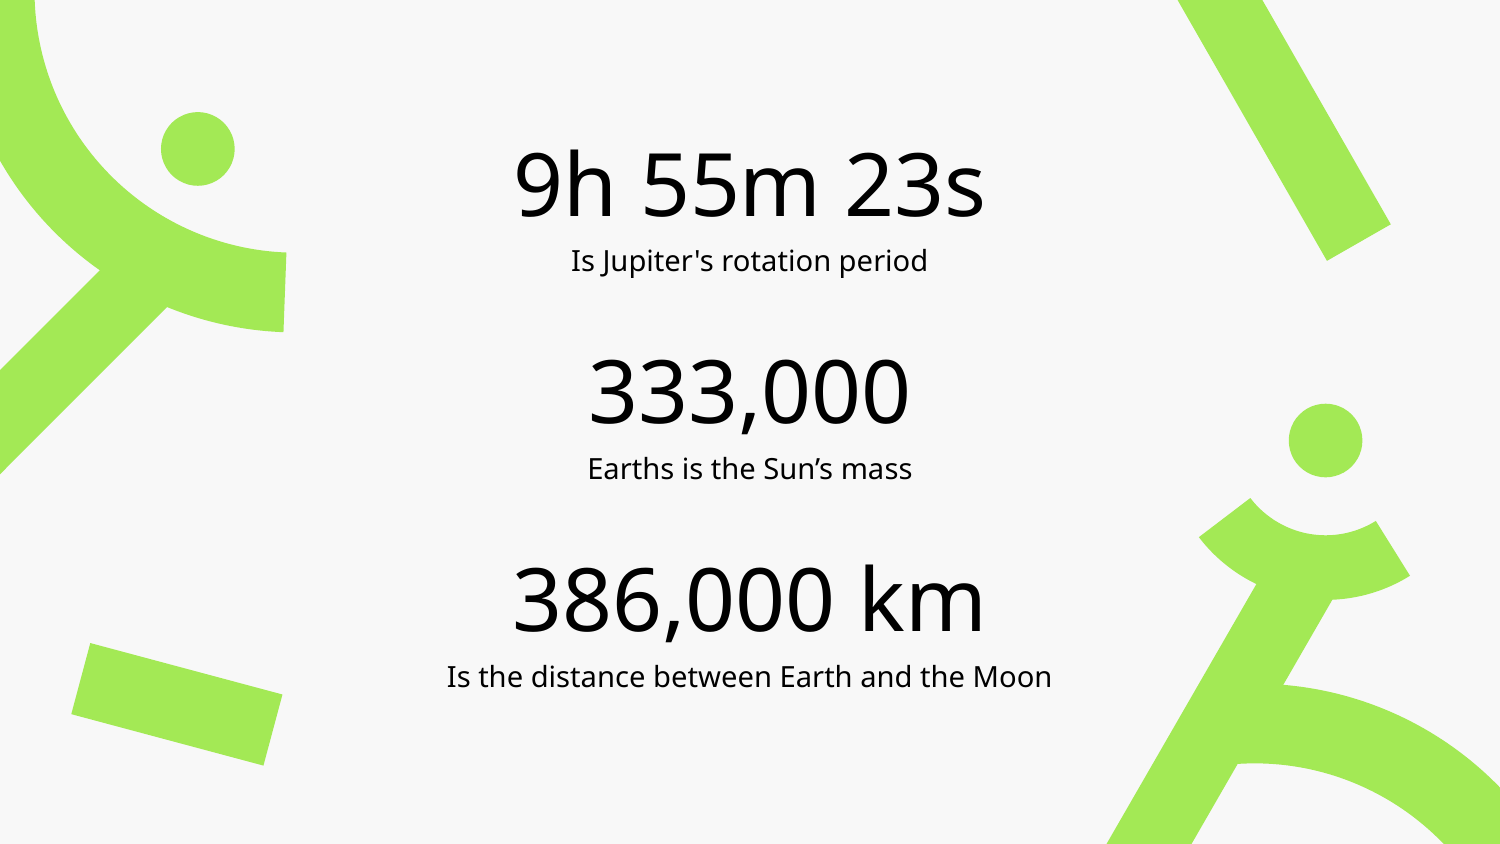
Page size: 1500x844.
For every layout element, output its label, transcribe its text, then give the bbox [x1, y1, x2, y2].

title 9h 55m 23s [395, 113, 1105, 223]
title 333,000 [395, 321, 1105, 431]
subtitle Is Jupiter's rotation period [395, 227, 1105, 279]
subtitle Is the distance between Earth and the Moon [395, 643, 1105, 695]
subtitle Earths is the Sun’s mass [395, 435, 1105, 487]
title 386,000 km [395, 528, 1105, 639]
